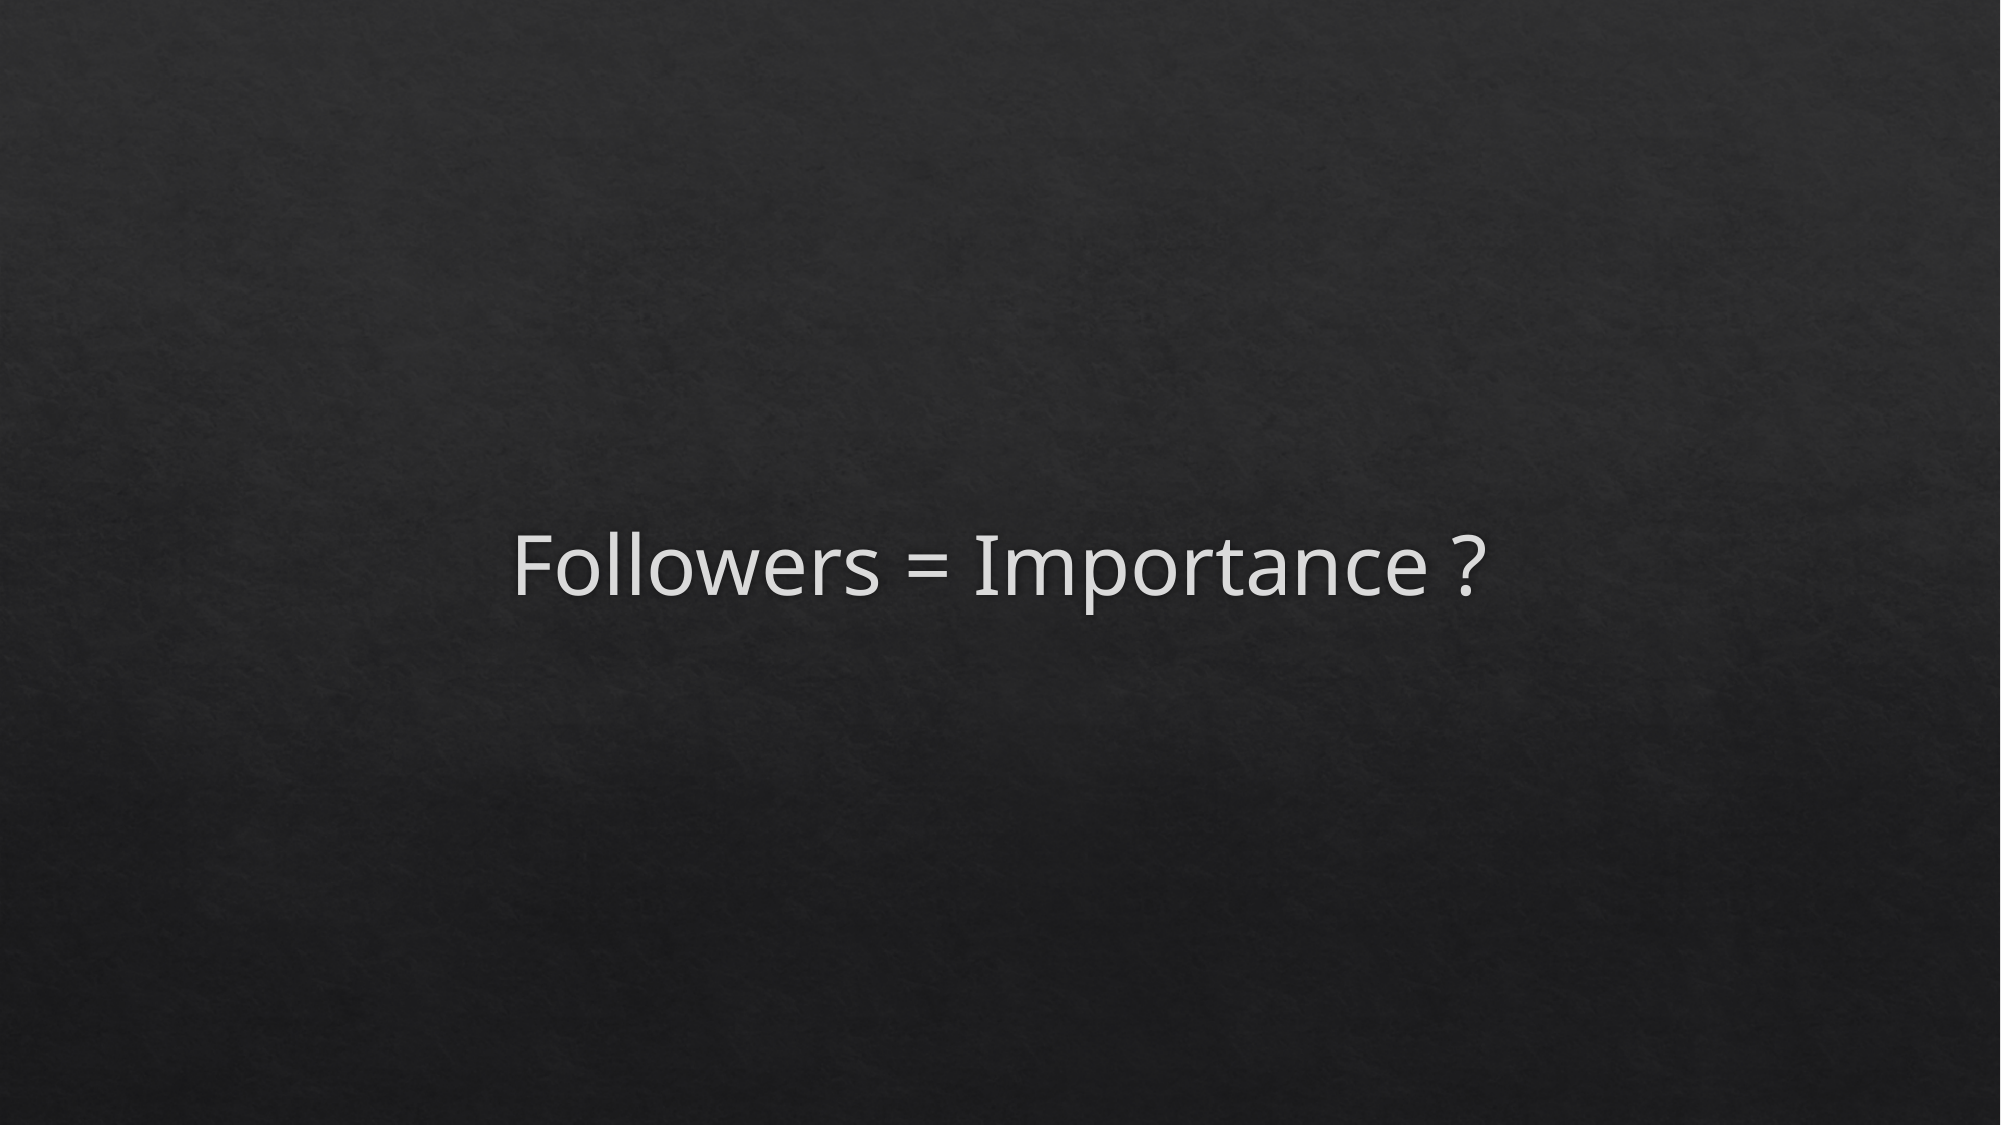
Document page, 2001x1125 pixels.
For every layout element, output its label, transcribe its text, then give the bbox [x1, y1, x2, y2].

title Followers = Importance ? [150, 389, 1850, 736]
